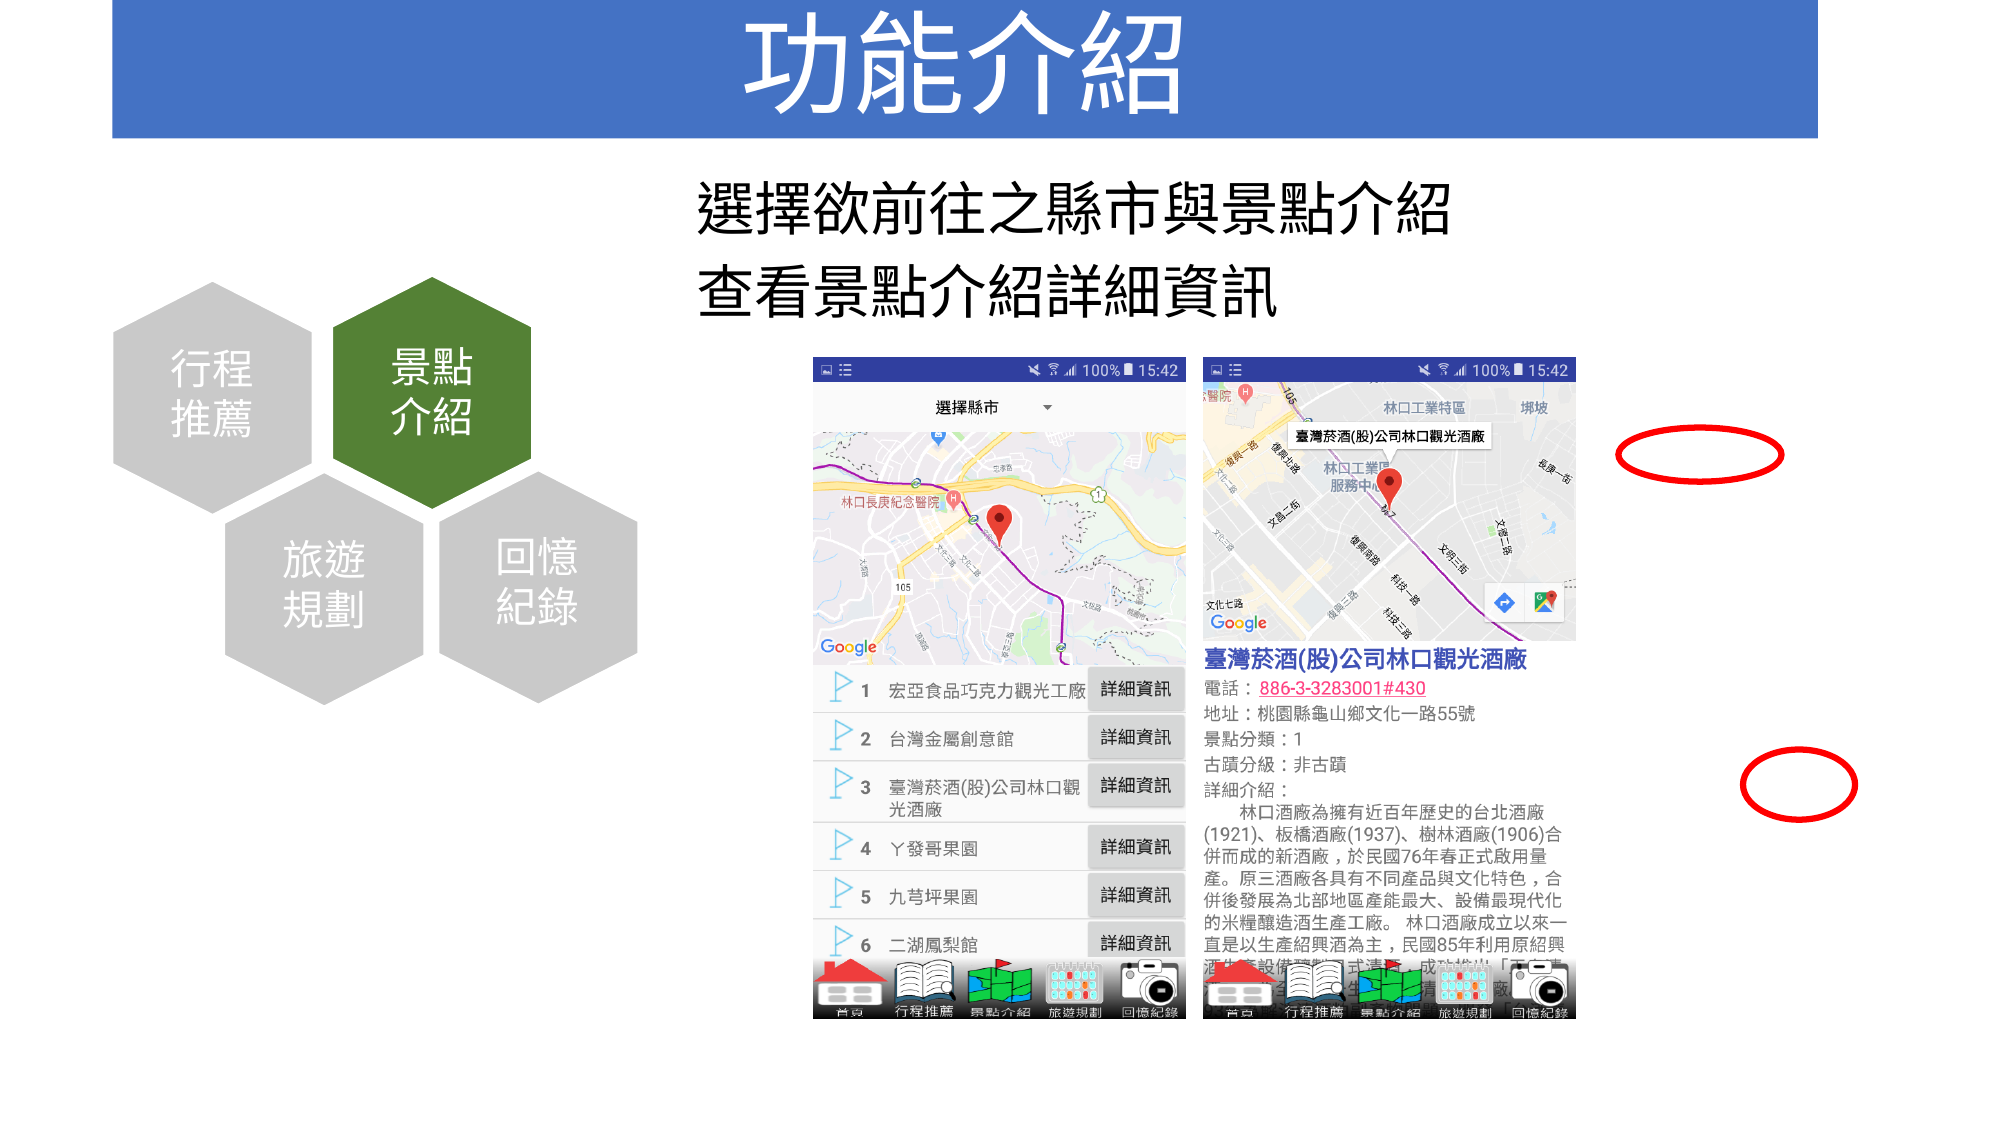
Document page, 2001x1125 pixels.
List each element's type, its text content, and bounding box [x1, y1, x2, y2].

text_box [1743, 749, 1856, 820]
list 選擇欲前往之縣市與景點介紹 查看景點介紹詳細資訊 [681, 172, 1538, 379]
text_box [112, 275, 639, 707]
picture [1203, 357, 1576, 1020]
text_box [1618, 427, 1782, 482]
text_box 功能介紹 [112, 0, 1818, 139]
picture [813, 357, 1187, 1020]
